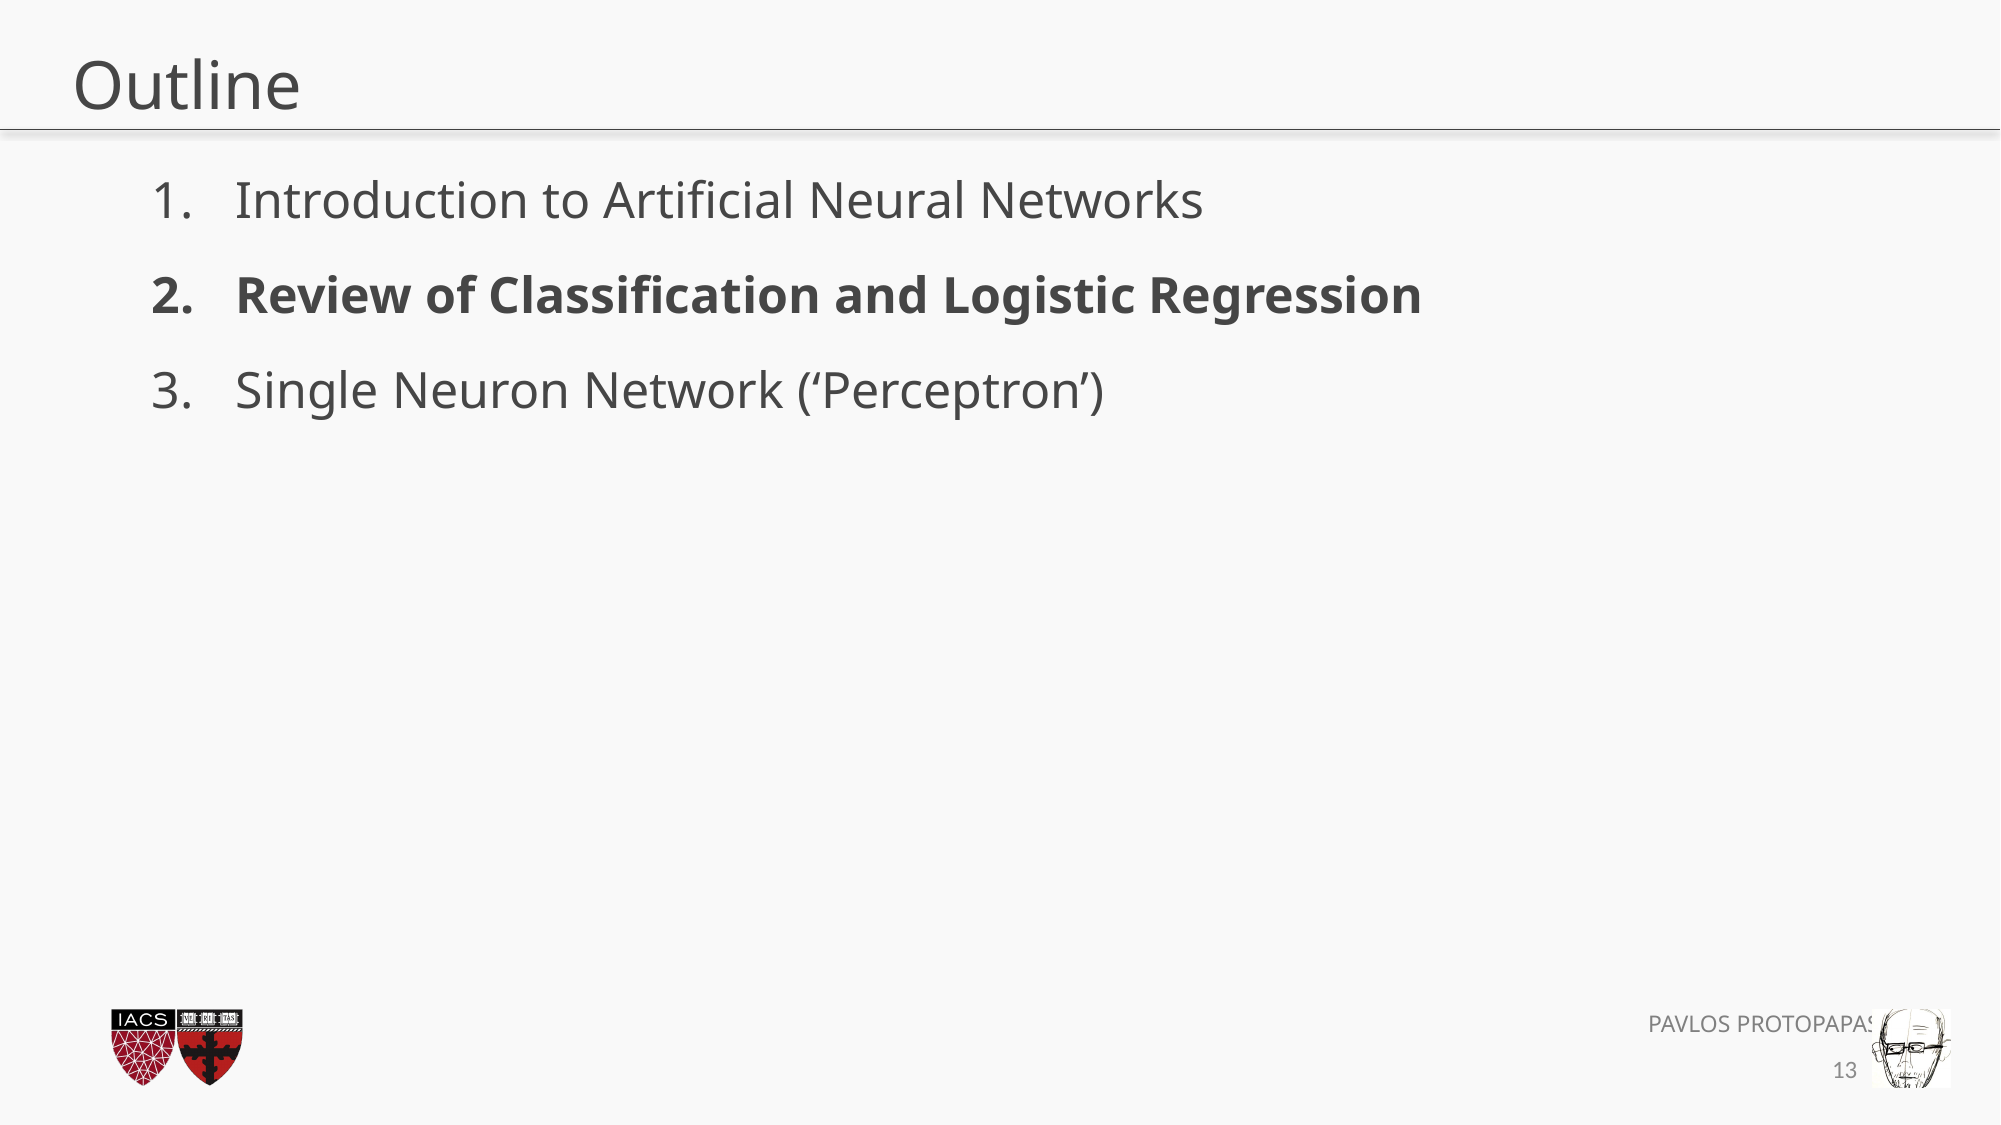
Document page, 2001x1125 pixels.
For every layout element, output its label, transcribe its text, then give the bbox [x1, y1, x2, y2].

list Introduction to Artificial Neural Networks Review of Classification and Logistic Regression Single Neuron Network (‘Perceptron’) [136, 161, 1831, 508]
slide_number 13 [1405, 1038, 1873, 1099]
title Outline [57, 35, 1943, 162]
picture [109, 1009, 243, 1086]
picture [1872, 1009, 1951, 1088]
